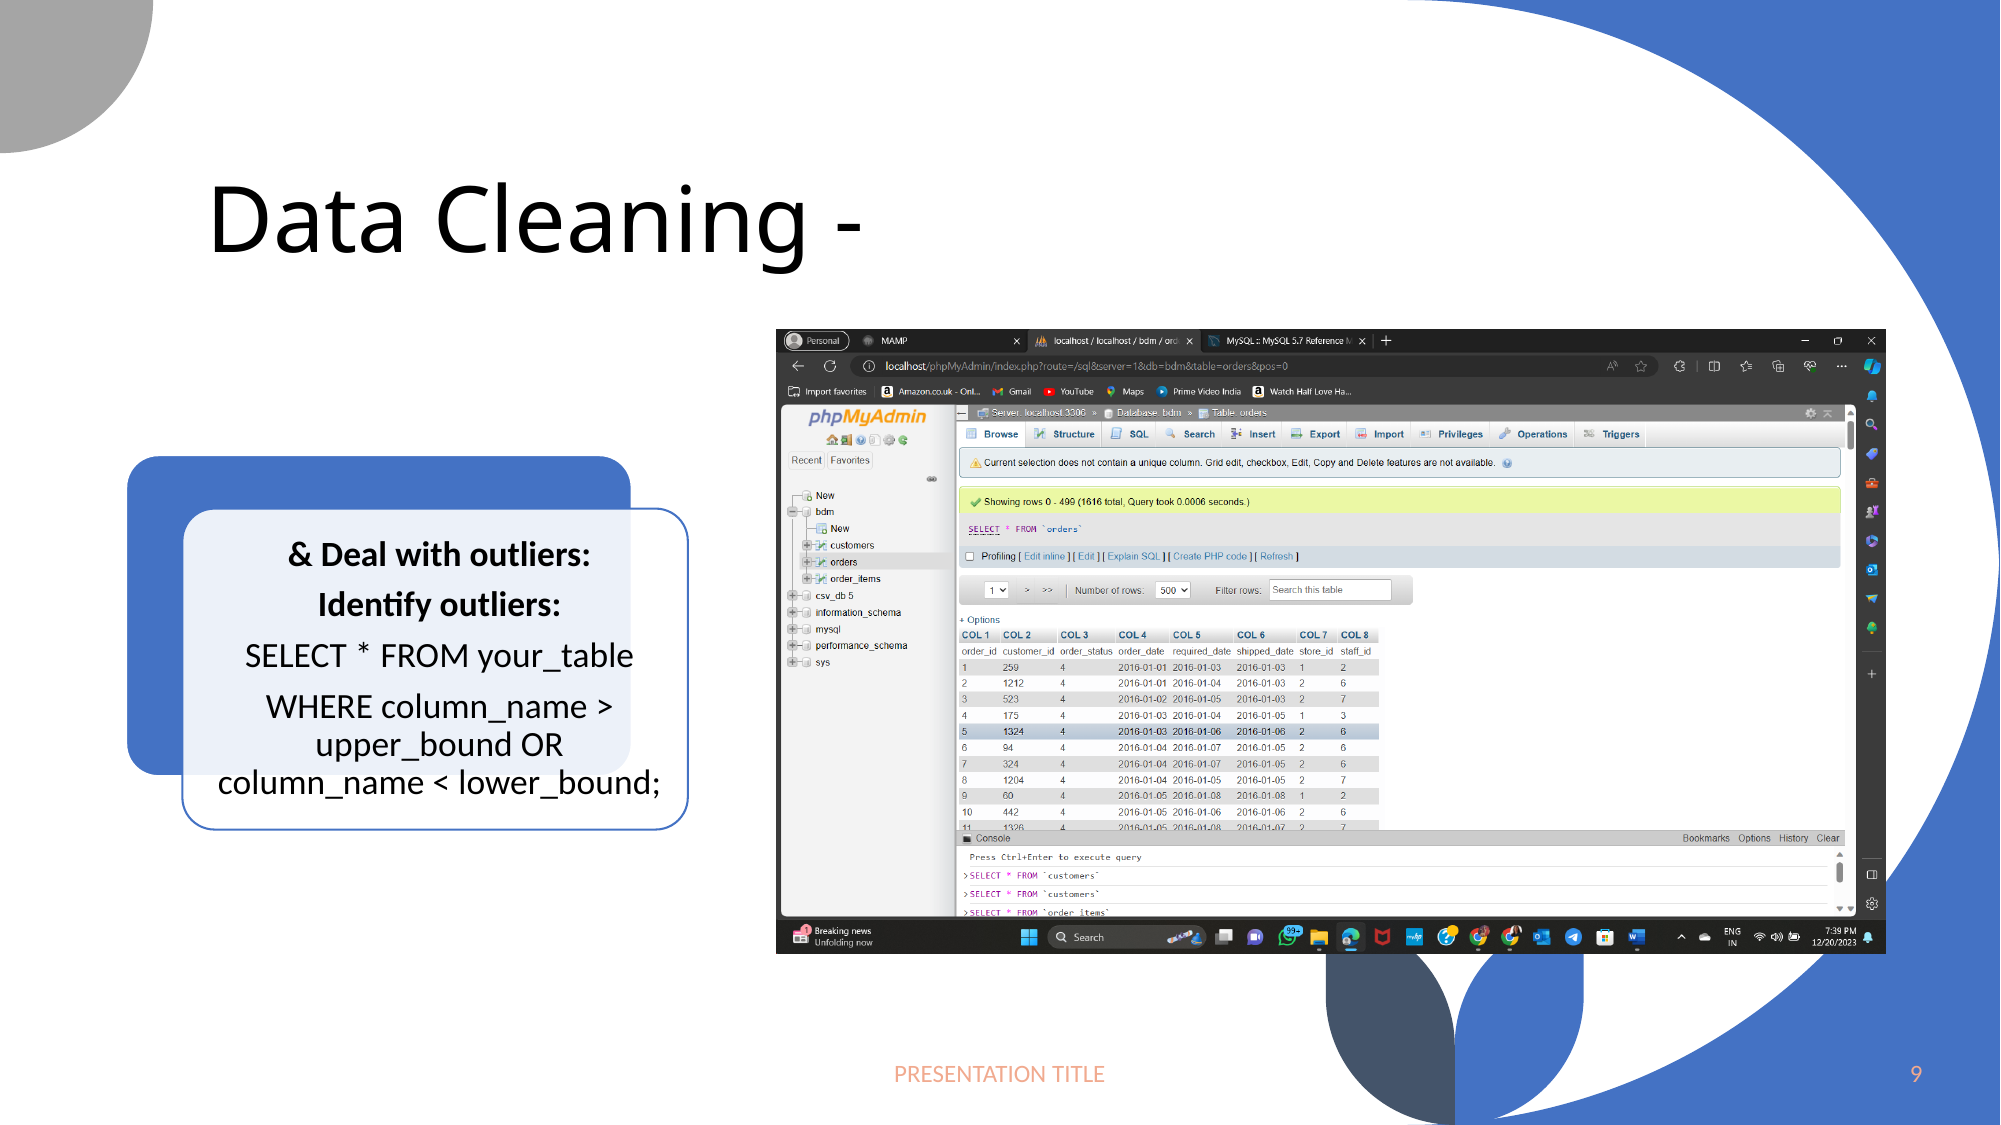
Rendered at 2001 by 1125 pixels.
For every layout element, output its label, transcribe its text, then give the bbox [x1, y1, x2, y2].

footer PRESENTATION TITLE [662, 1042, 1338, 1103]
picture [776, 329, 1886, 954]
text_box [29, 454, 776, 830]
slide_number 9 [1665, 1042, 1938, 1103]
title Data Cleaning - [191, 62, 1796, 280]
